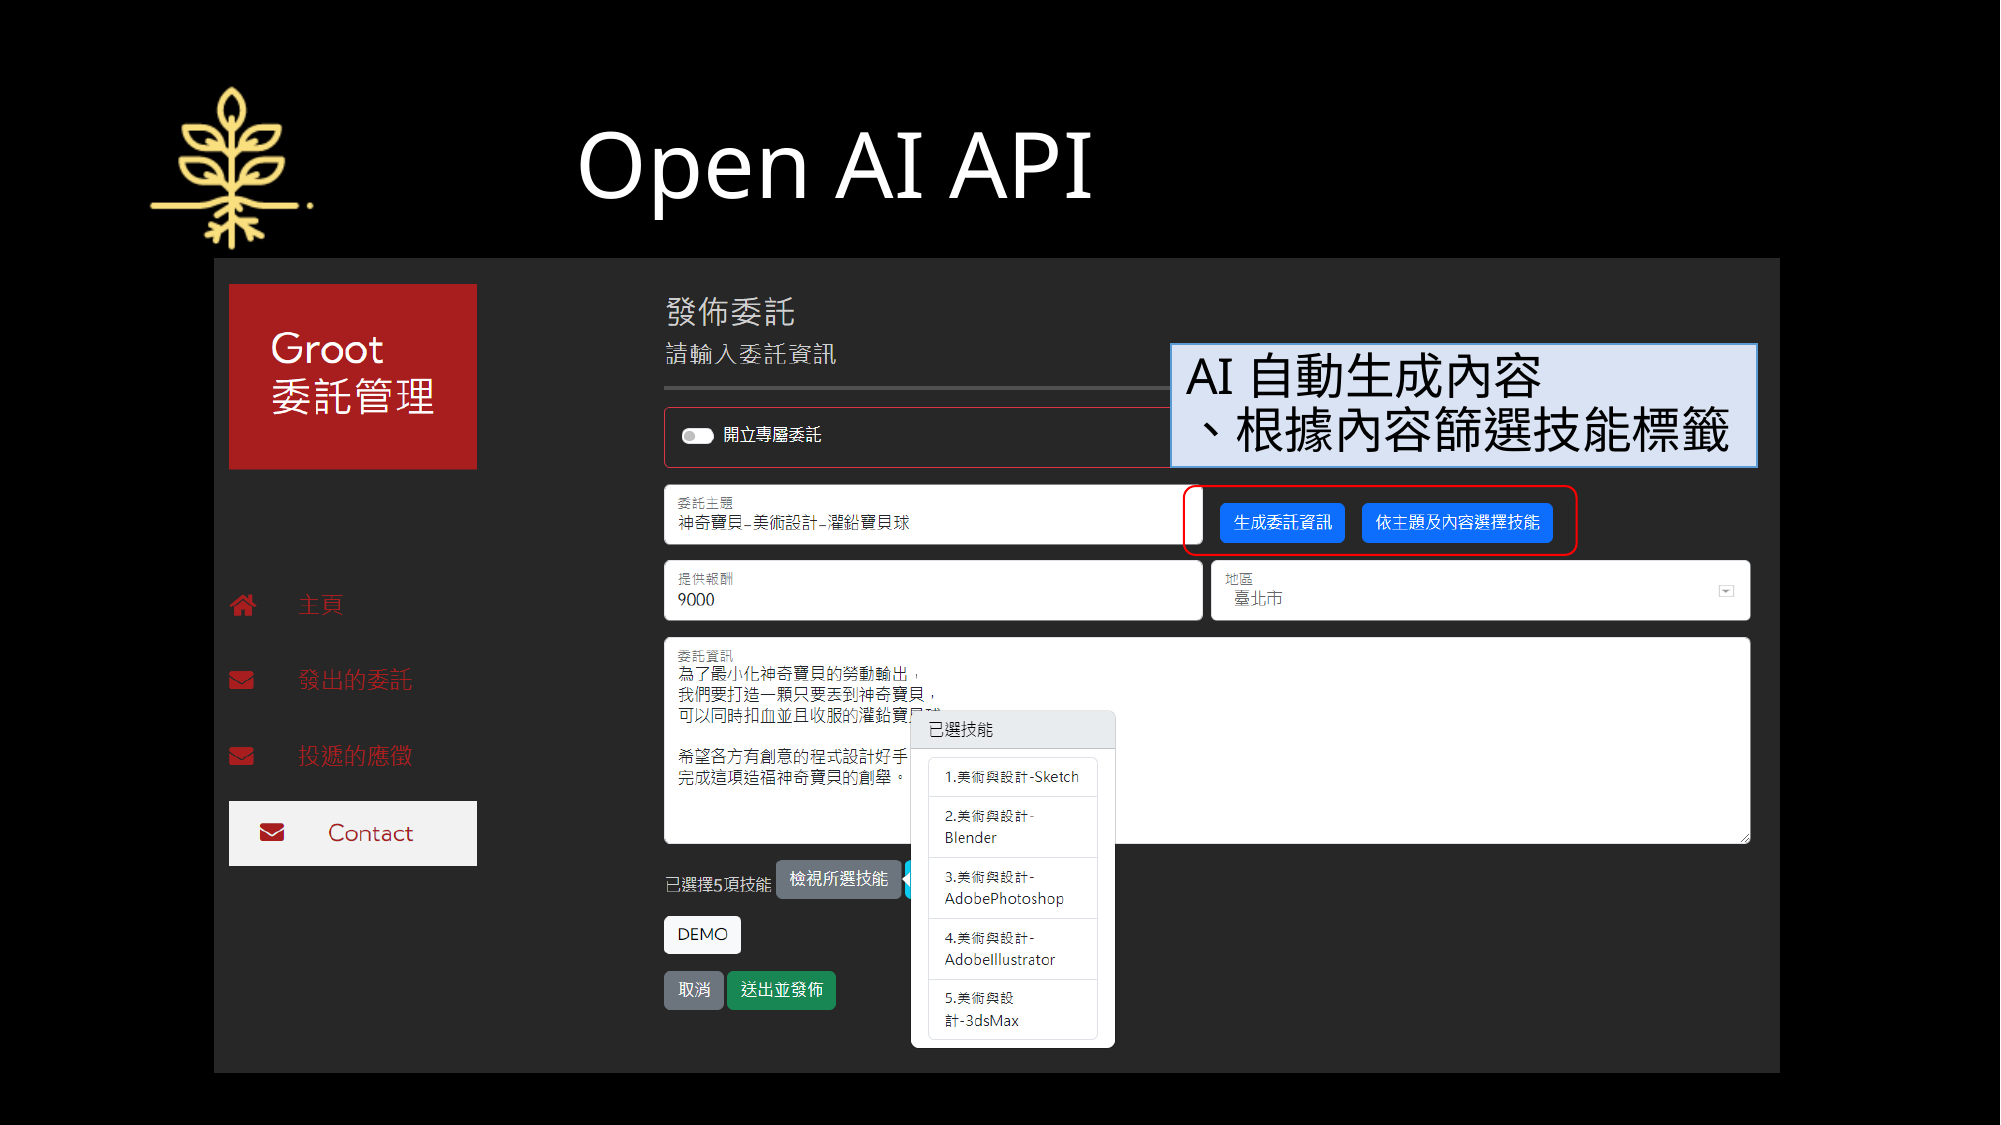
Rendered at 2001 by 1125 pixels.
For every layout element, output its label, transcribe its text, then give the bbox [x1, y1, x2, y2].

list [75, 12, 389, 325]
picture [213, 258, 1780, 1073]
text_box Open AI API [560, 97, 1440, 240]
